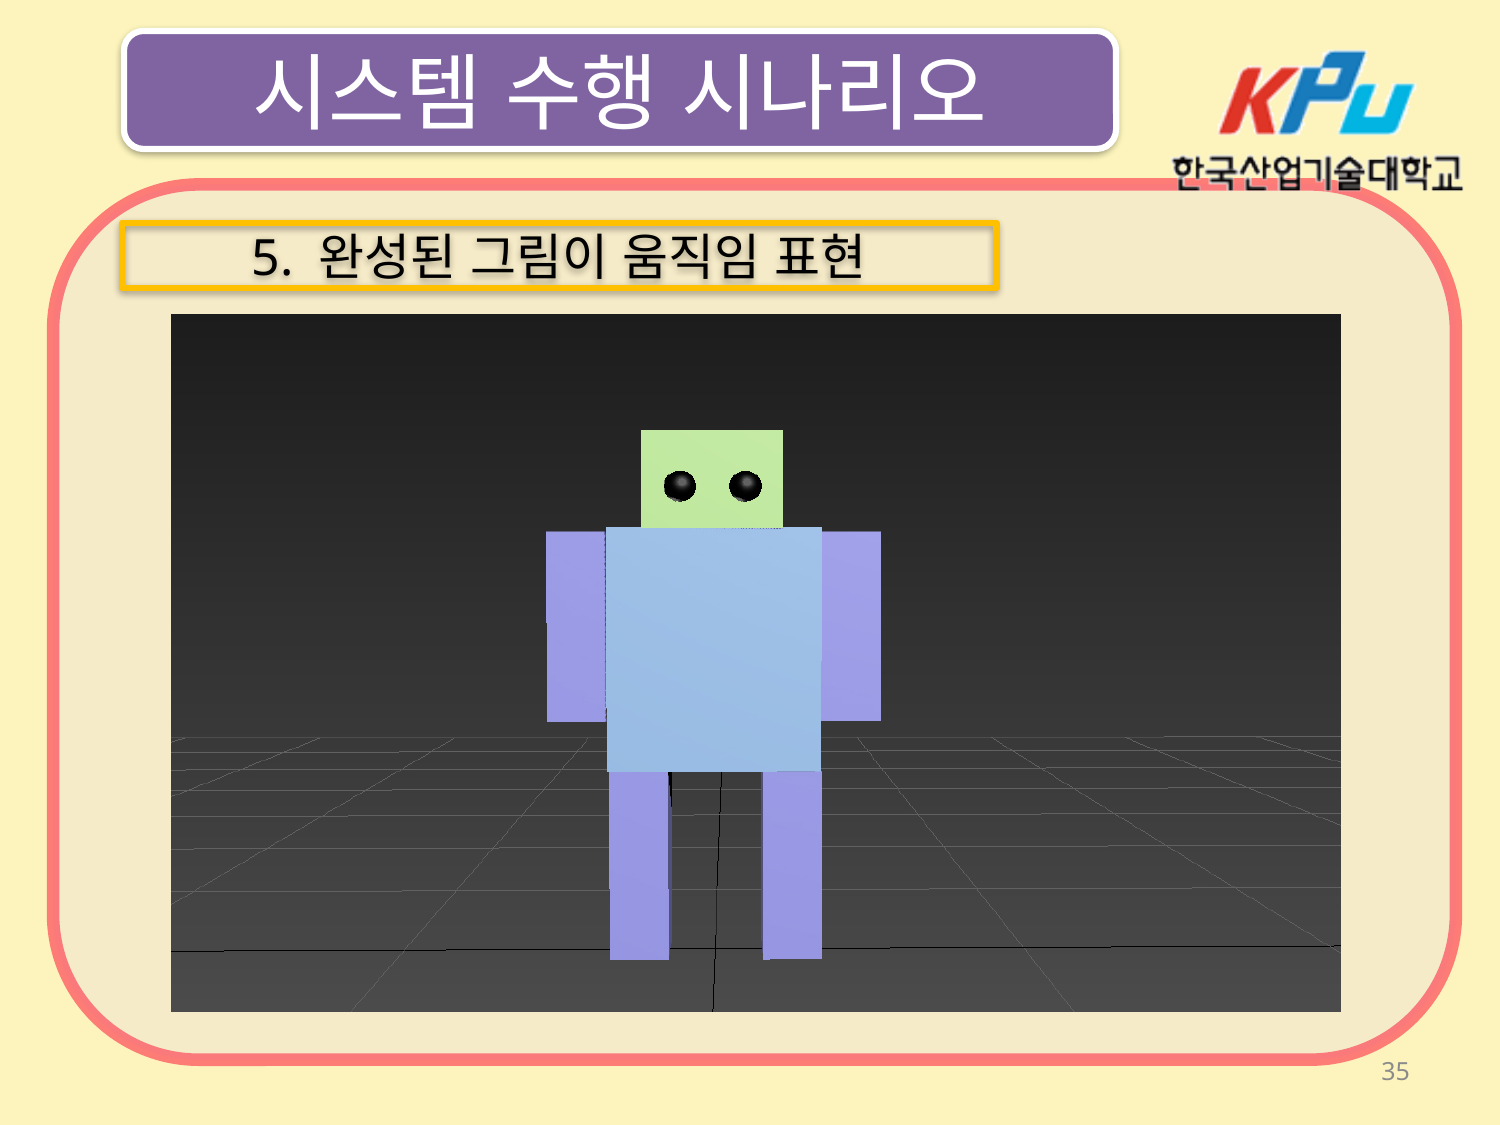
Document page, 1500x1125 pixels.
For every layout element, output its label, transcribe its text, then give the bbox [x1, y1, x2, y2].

picture [1115, 34, 1500, 194]
slide_number 35 [1074, 1042, 1425, 1103]
text_box 시스템 수행 시나리오 [120, 27, 1113, 153]
text_box 5. 완성된 그림이 움직임 표현 [122, 222, 997, 289]
text_box [50, 182, 1459, 1062]
picture [170, 314, 1341, 1012]
